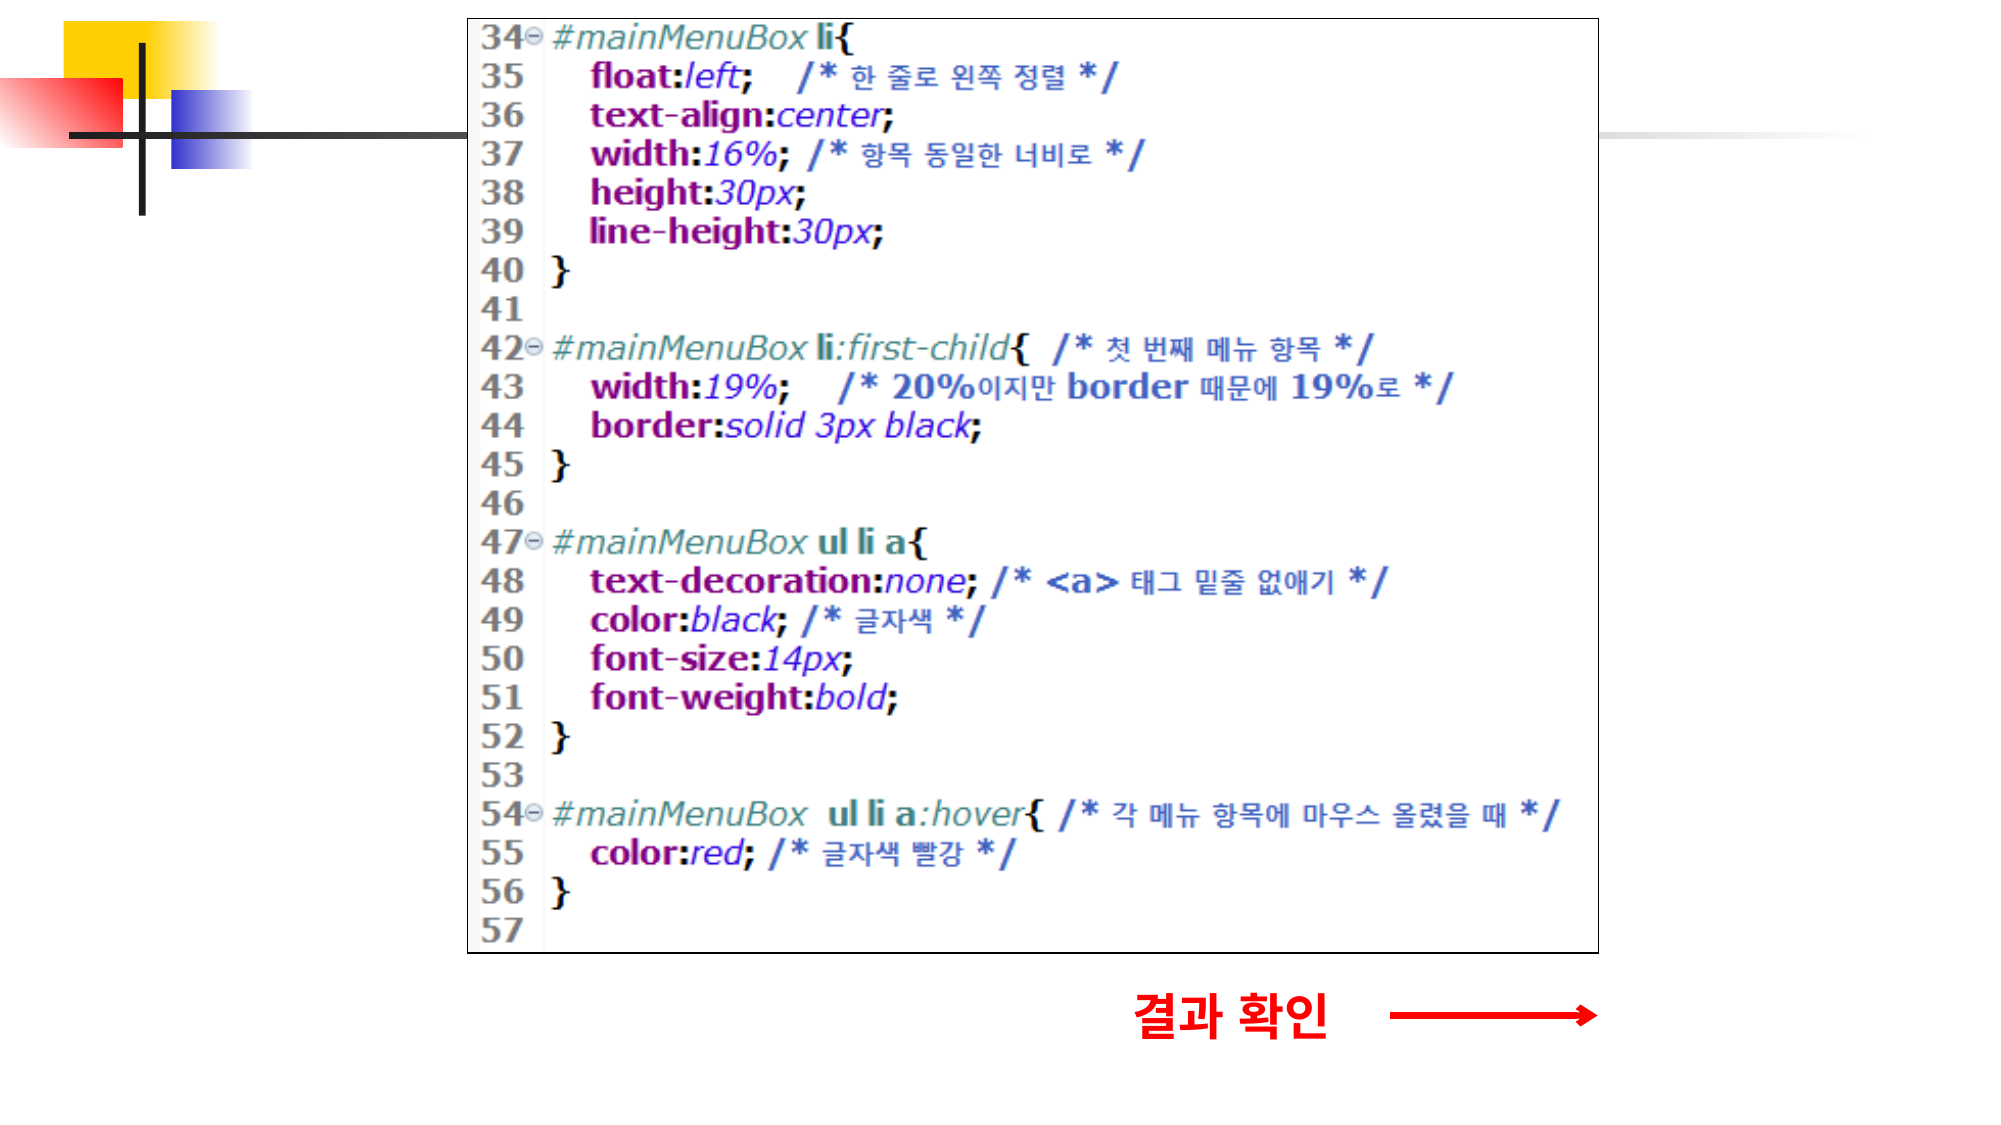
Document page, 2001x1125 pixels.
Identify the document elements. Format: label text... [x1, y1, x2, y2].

picture [468, 18, 1598, 953]
text_box 결과 확인 [1117, 977, 1346, 1053]
